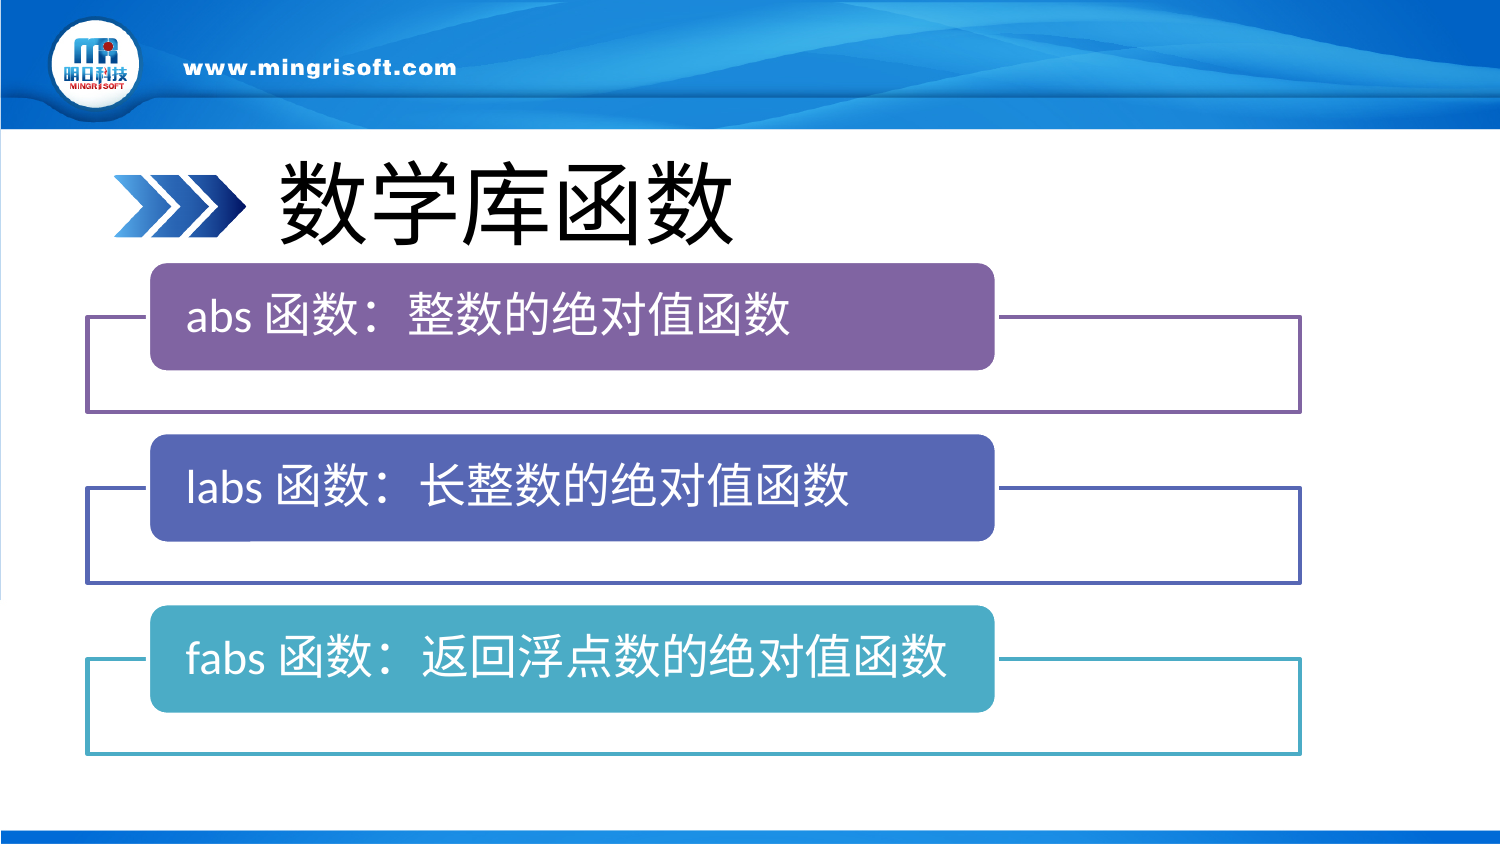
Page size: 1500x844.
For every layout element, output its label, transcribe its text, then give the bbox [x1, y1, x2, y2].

text_box 数学库函数 [262, 131, 1375, 272]
picture [0, 0, 1500, 844]
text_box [87, 243, 1301, 773]
